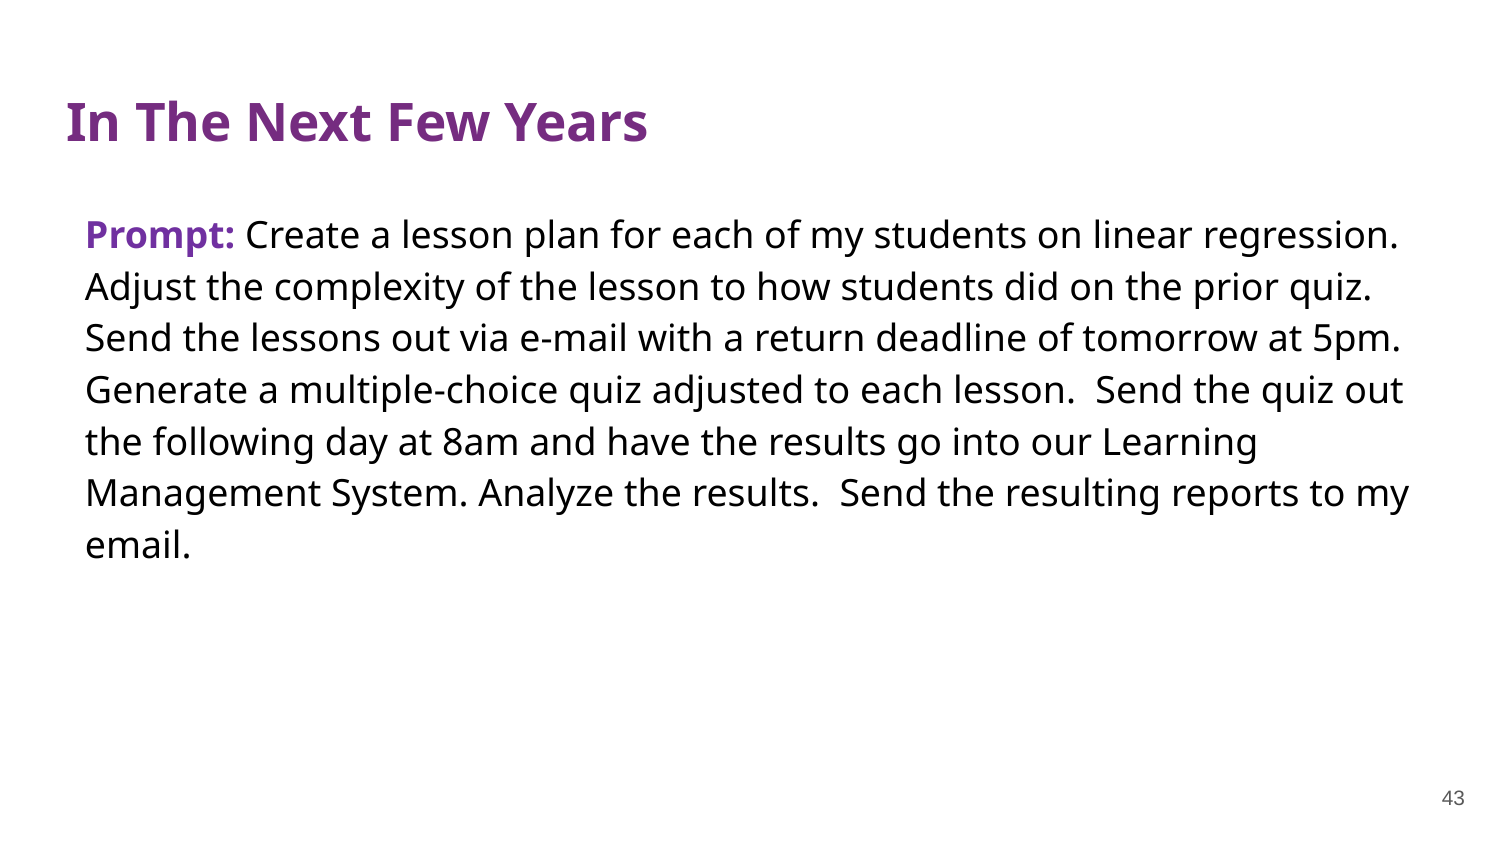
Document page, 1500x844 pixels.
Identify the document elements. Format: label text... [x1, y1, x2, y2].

slide_number 43 [1389, 764, 1480, 830]
title In The Next Few Years [51, 72, 1449, 167]
list Prompt: Create a lesson plan for each of my students on linear regression. Adjust the complexity of the lesson to how students did on the prior quiz. Send the lessons out via e-mail with a return deadline of tomorrow at 5pm. Generate a multiple-choice quiz adjusted to each lesson. Send the quiz out the following day at 8am and have the results go into our Learning Management System. Analyze the results. Send the resulting reports to my email. [51, 189, 1449, 750]
